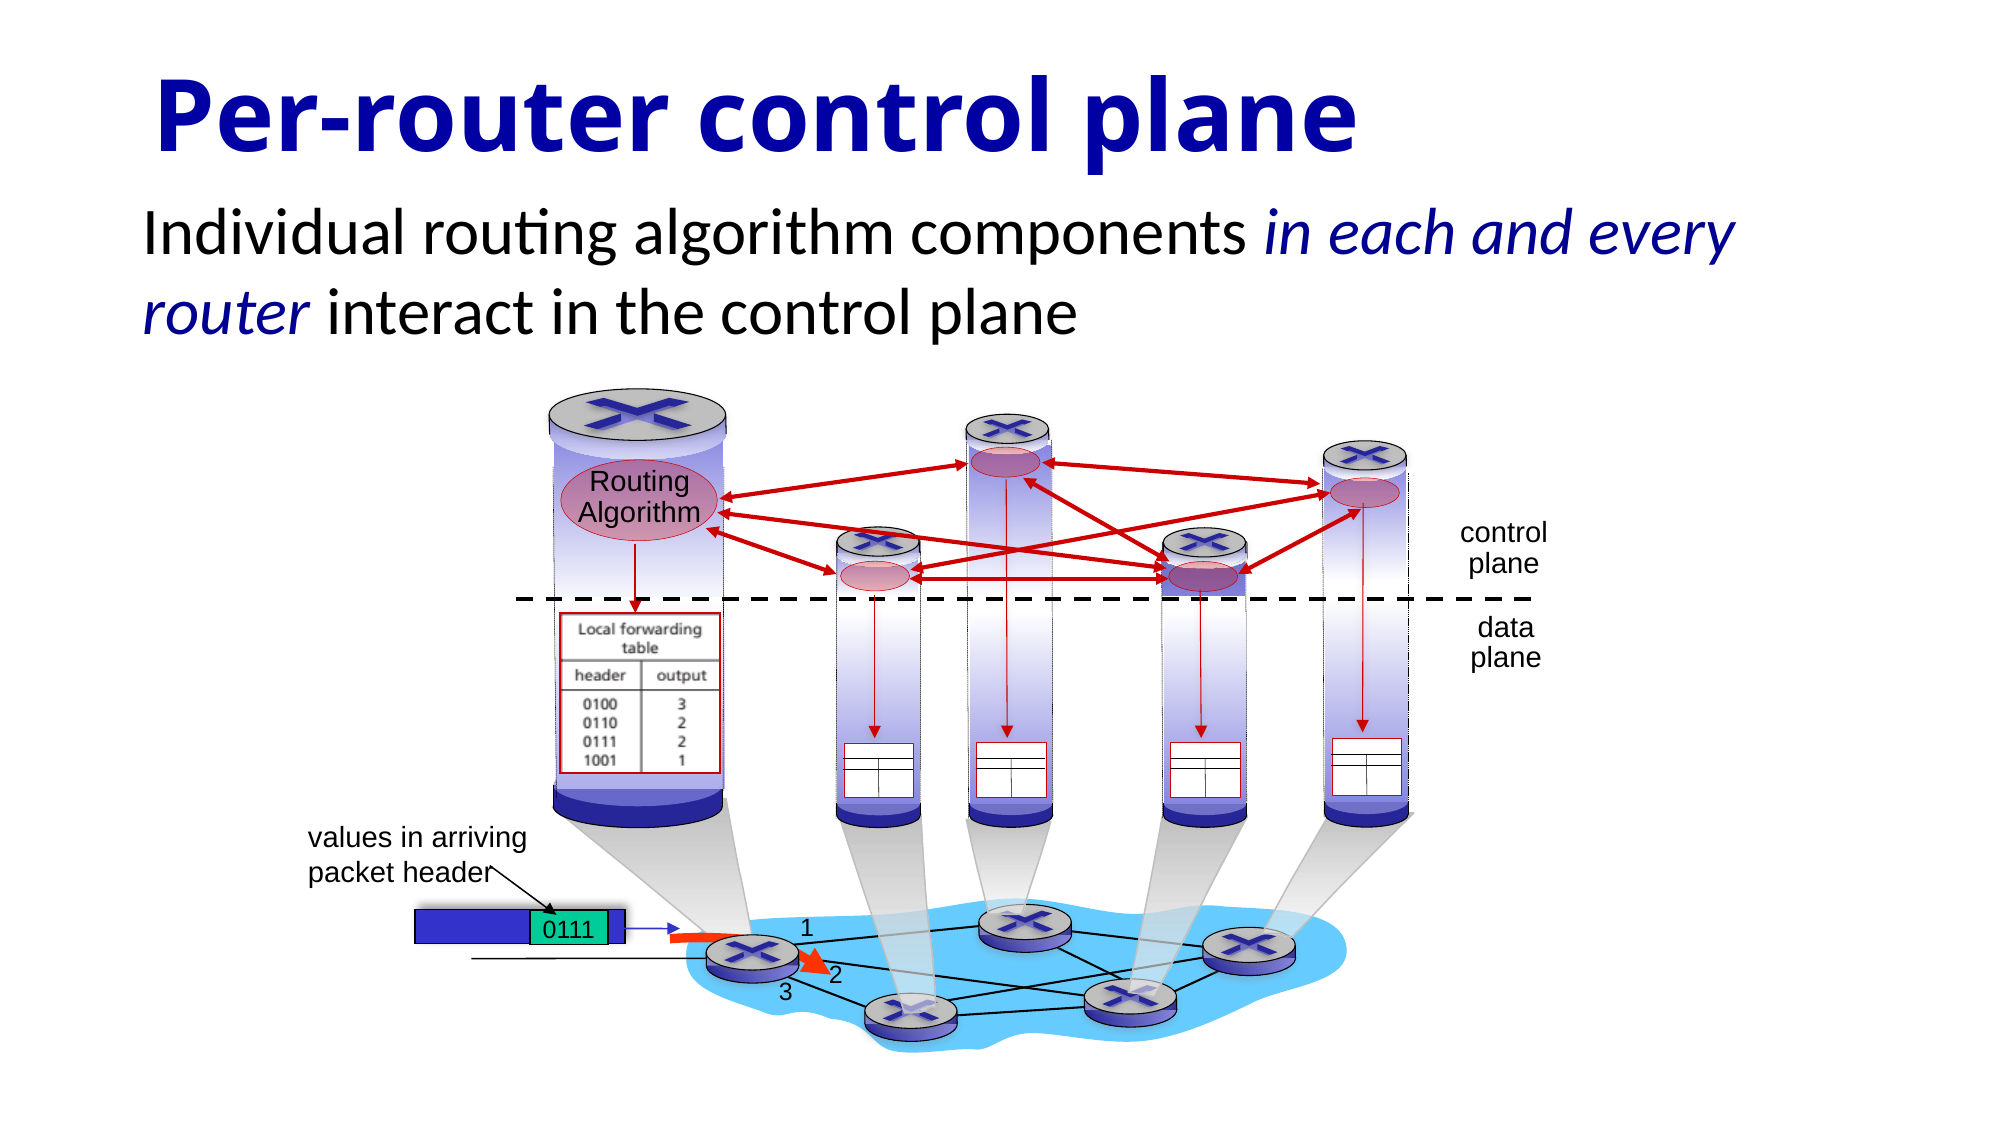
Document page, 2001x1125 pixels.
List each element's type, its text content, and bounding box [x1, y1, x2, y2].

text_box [773, 1013, 864, 1017]
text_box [516, 510, 635, 683]
text_box [880, 1013, 1231, 1053]
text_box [1364, 510, 1563, 683]
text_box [1084, 1013, 1177, 1028]
text_box values in arriving packet header [293, 810, 549, 896]
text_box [549, 683, 1414, 1013]
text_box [414, 865, 680, 946]
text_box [560, 613, 1402, 798]
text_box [549, 388, 1414, 510]
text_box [864, 1013, 958, 1042]
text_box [635, 479, 1364, 739]
text_box [825, 1017, 860, 1028]
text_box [958, 1013, 1084, 1017]
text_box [560, 447, 1400, 510]
title Per-router control plane [137, 45, 1863, 180]
text_box Individual routing algorithm components in each and every router interact in the control plane [128, 180, 1931, 356]
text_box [706, 934, 799, 984]
